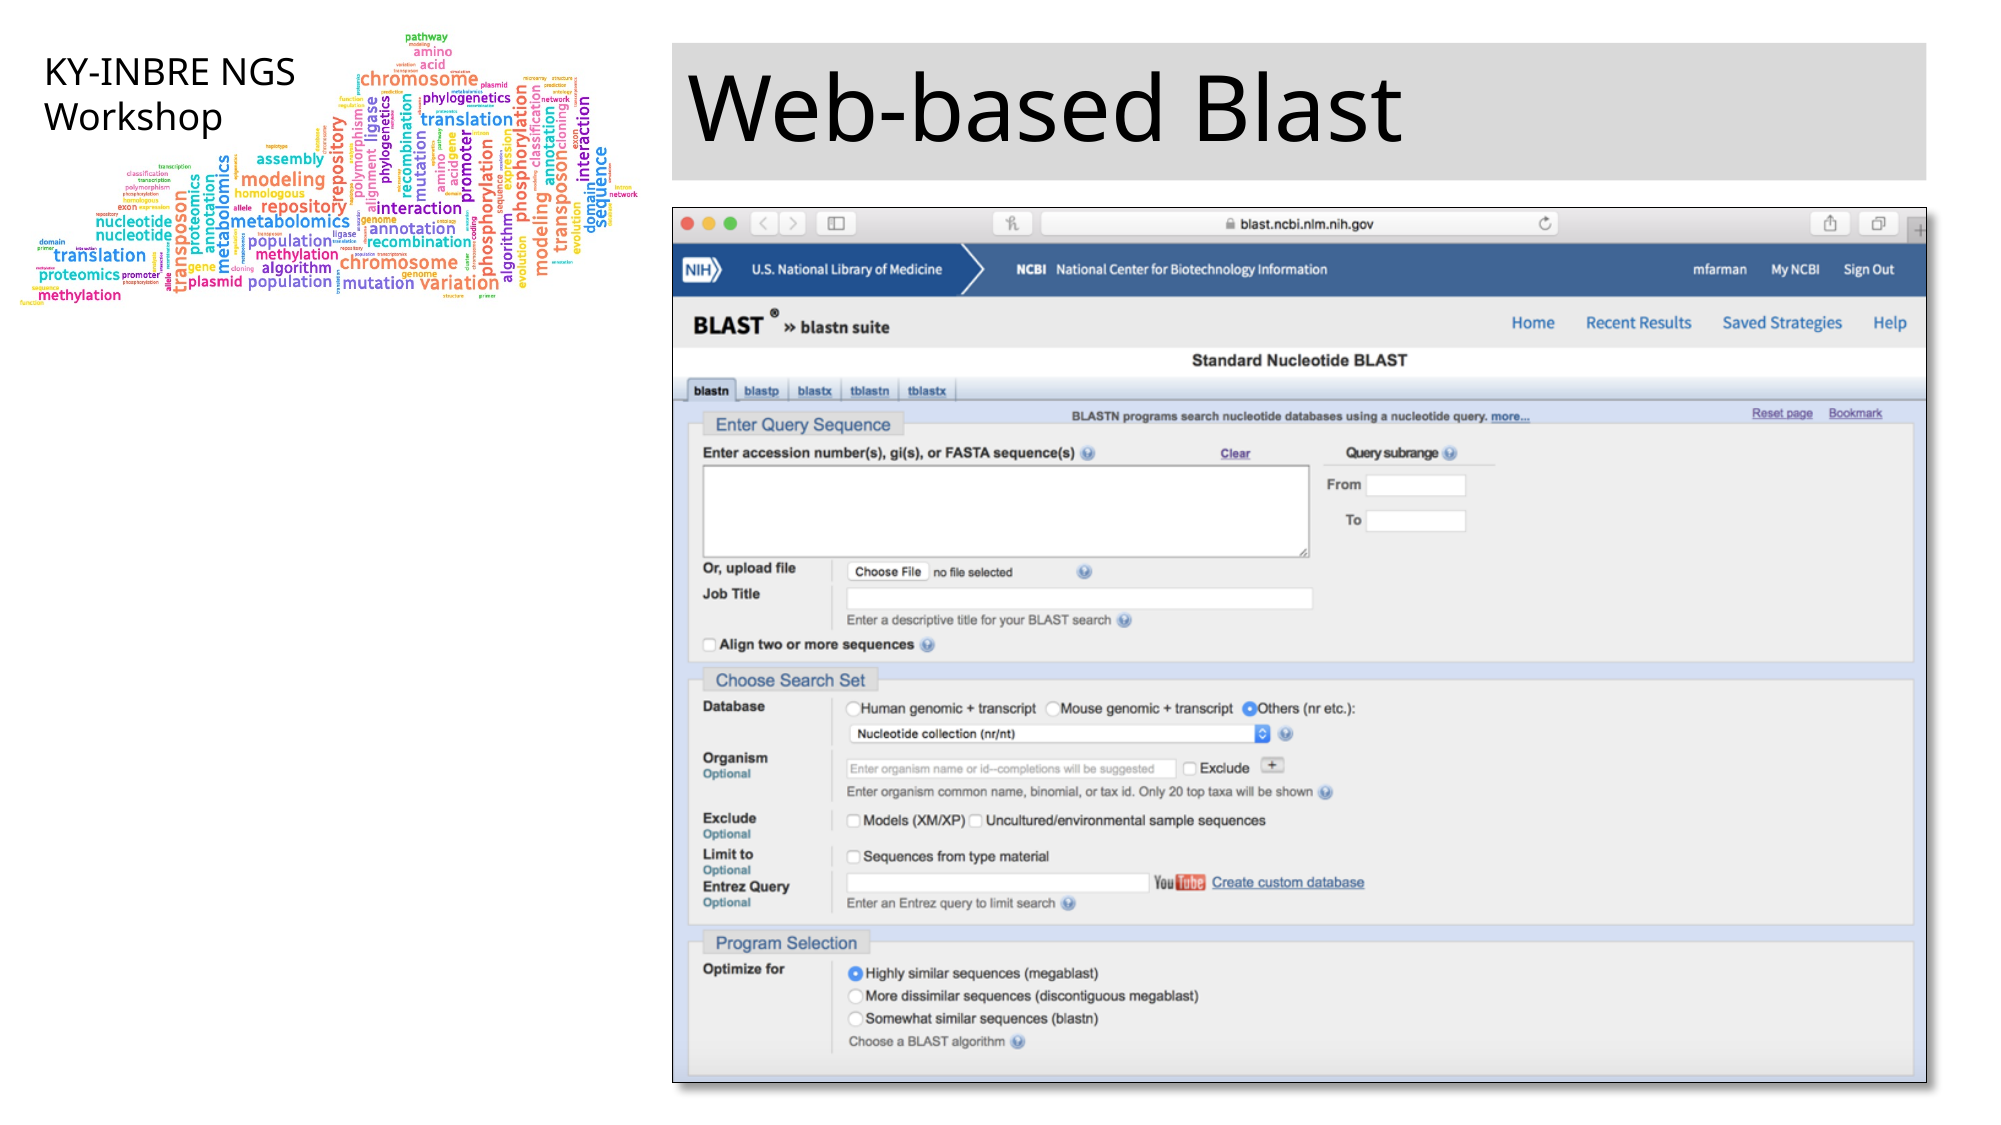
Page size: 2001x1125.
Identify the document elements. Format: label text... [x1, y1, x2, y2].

picture [9, 24, 643, 311]
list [671, 206, 1927, 1083]
title Web-based Blast [672, 42, 1927, 181]
